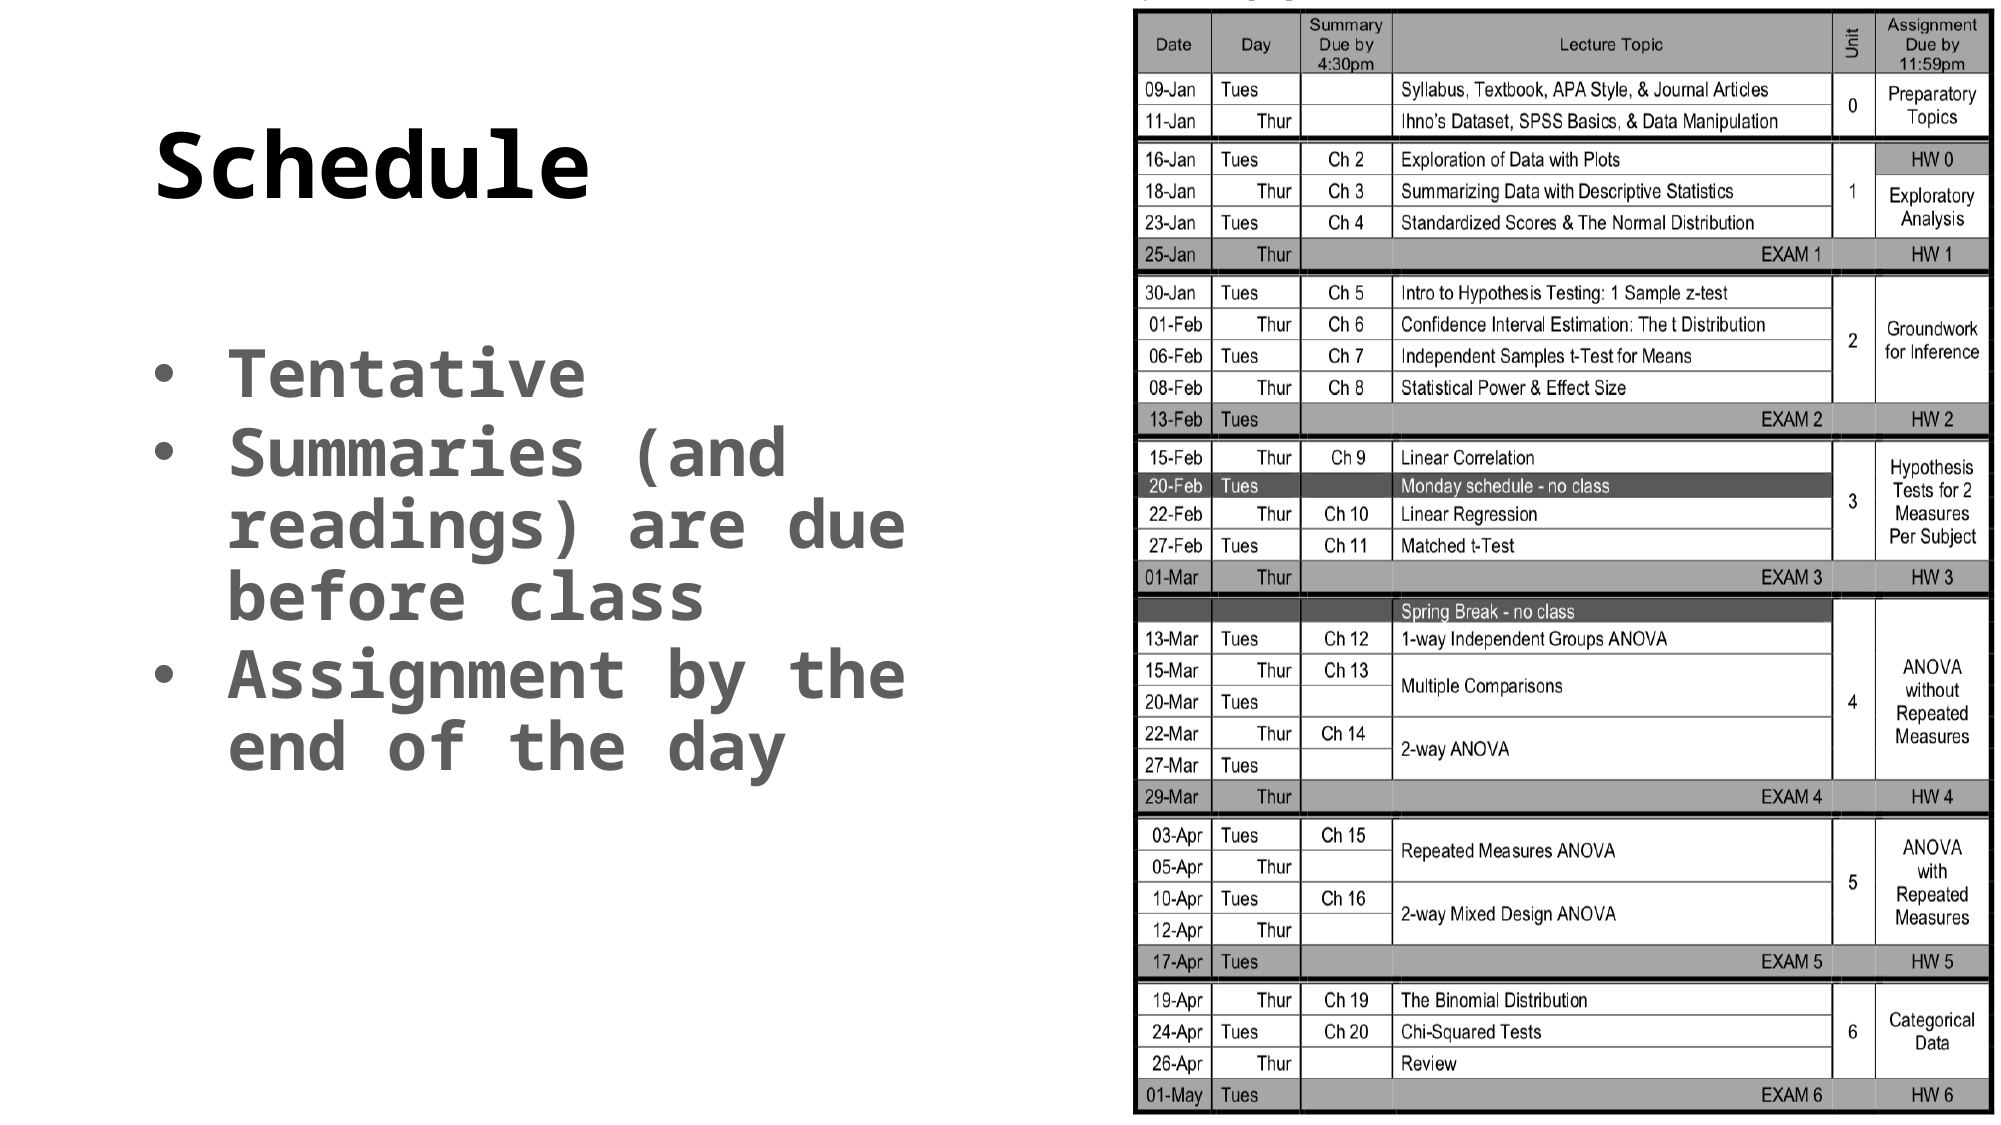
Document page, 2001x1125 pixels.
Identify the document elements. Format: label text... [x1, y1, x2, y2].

title Schedule [137, 59, 959, 224]
picture [1117, 0, 2000, 1125]
text_box Tentative Summaries (and readings) are due before class Assignment by the end of the day [137, 224, 959, 901]
